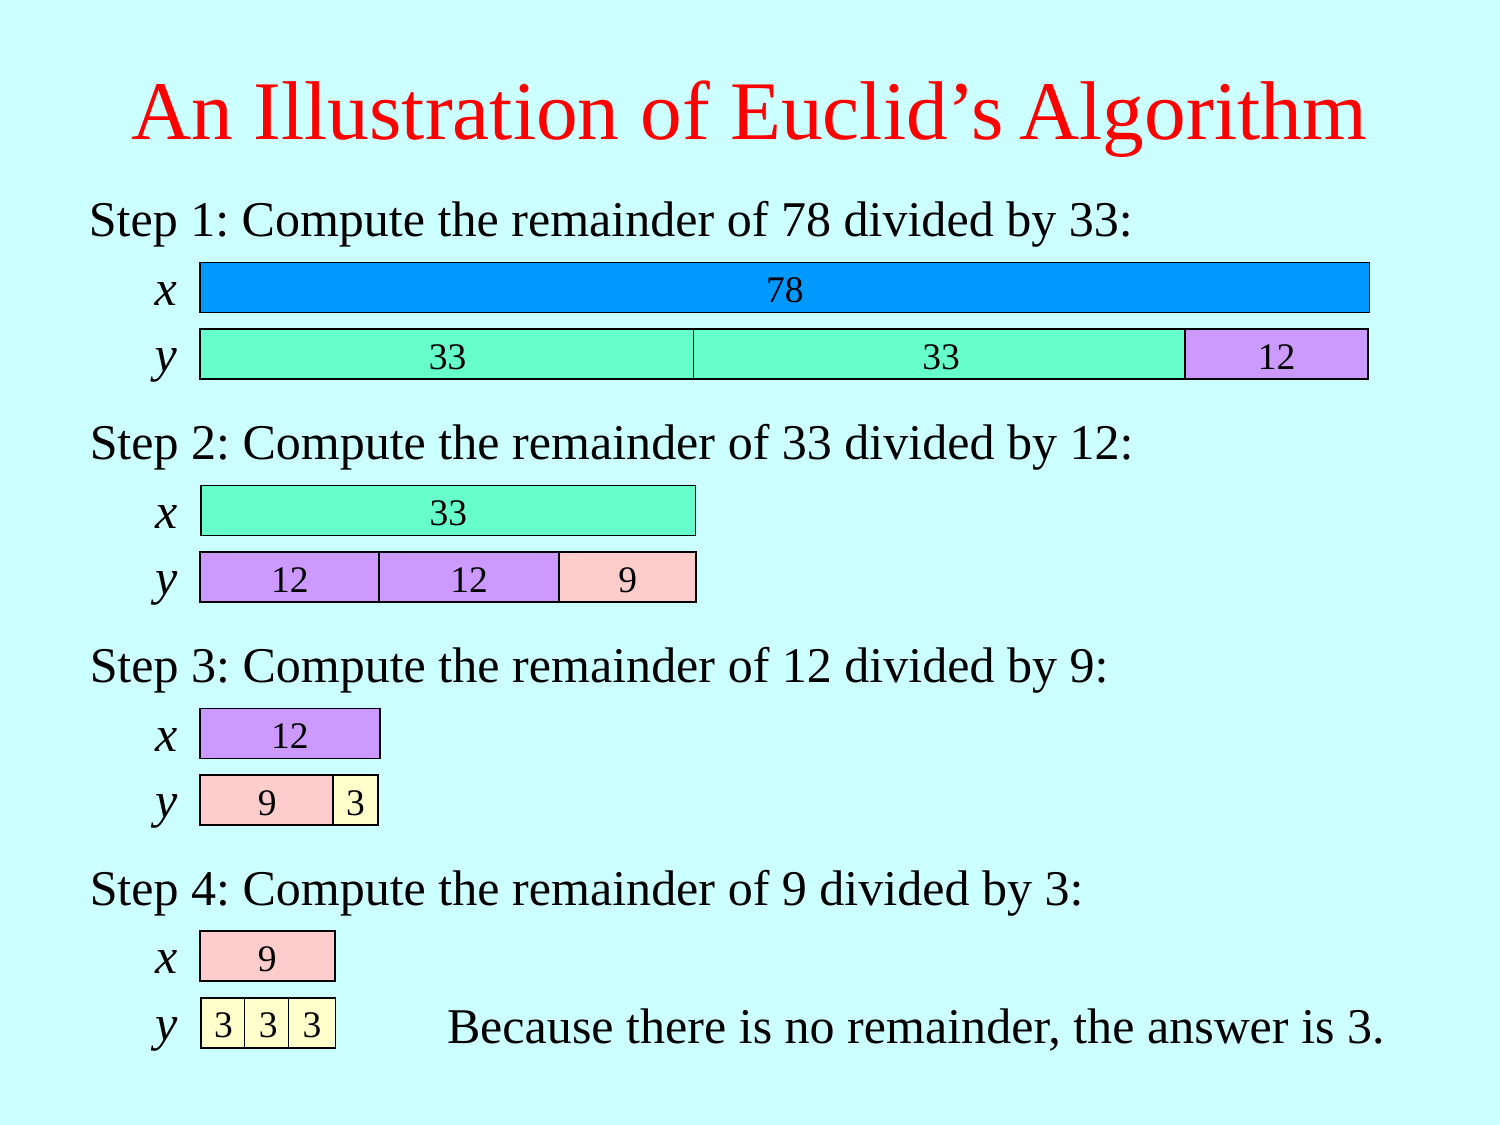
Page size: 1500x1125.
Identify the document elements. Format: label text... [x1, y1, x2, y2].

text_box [74, 633, 1426, 836]
title An Illustration of Euclid’s Algorithm [0, 12, 1500, 201]
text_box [73, 188, 1425, 390]
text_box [74, 410, 1426, 613]
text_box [74, 856, 1426, 1059]
